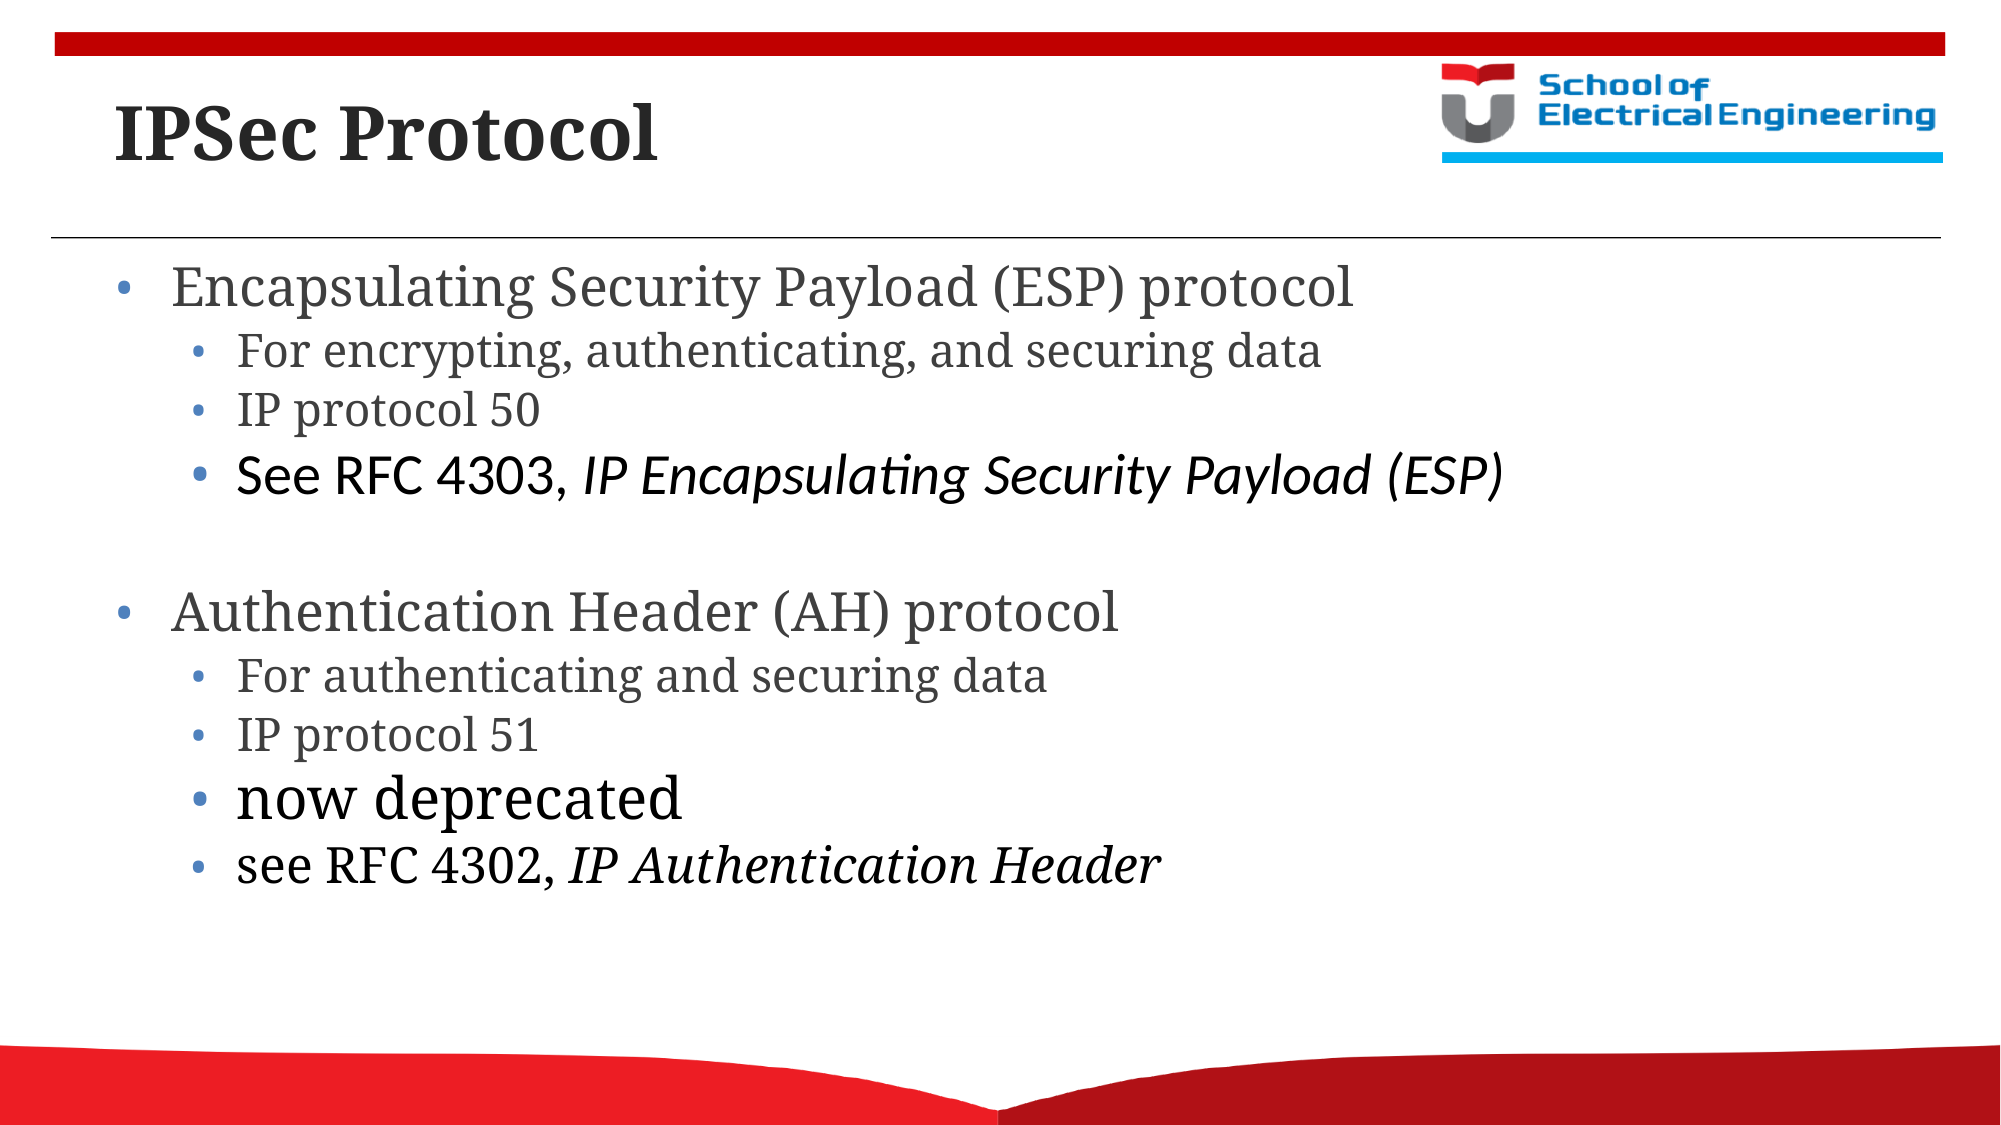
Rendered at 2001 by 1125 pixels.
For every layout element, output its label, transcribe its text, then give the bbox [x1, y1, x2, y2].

picture [1431, 63, 1943, 163]
list Encapsulating Security Payload (ESP) protocol For encrypting, authenticating, and securing data IP protocol 50 See RFC 4303, IP Encapsulating Security Payload (ESP) Authentication Header (AH) protocol For authenticating and securing data IP protocol 51 now deprecated see RFC 4302, IP Authentication Header [99, 262, 1900, 1035]
title IPSec Protocol [99, 78, 1432, 233]
picture [0, 1036, 2001, 1125]
